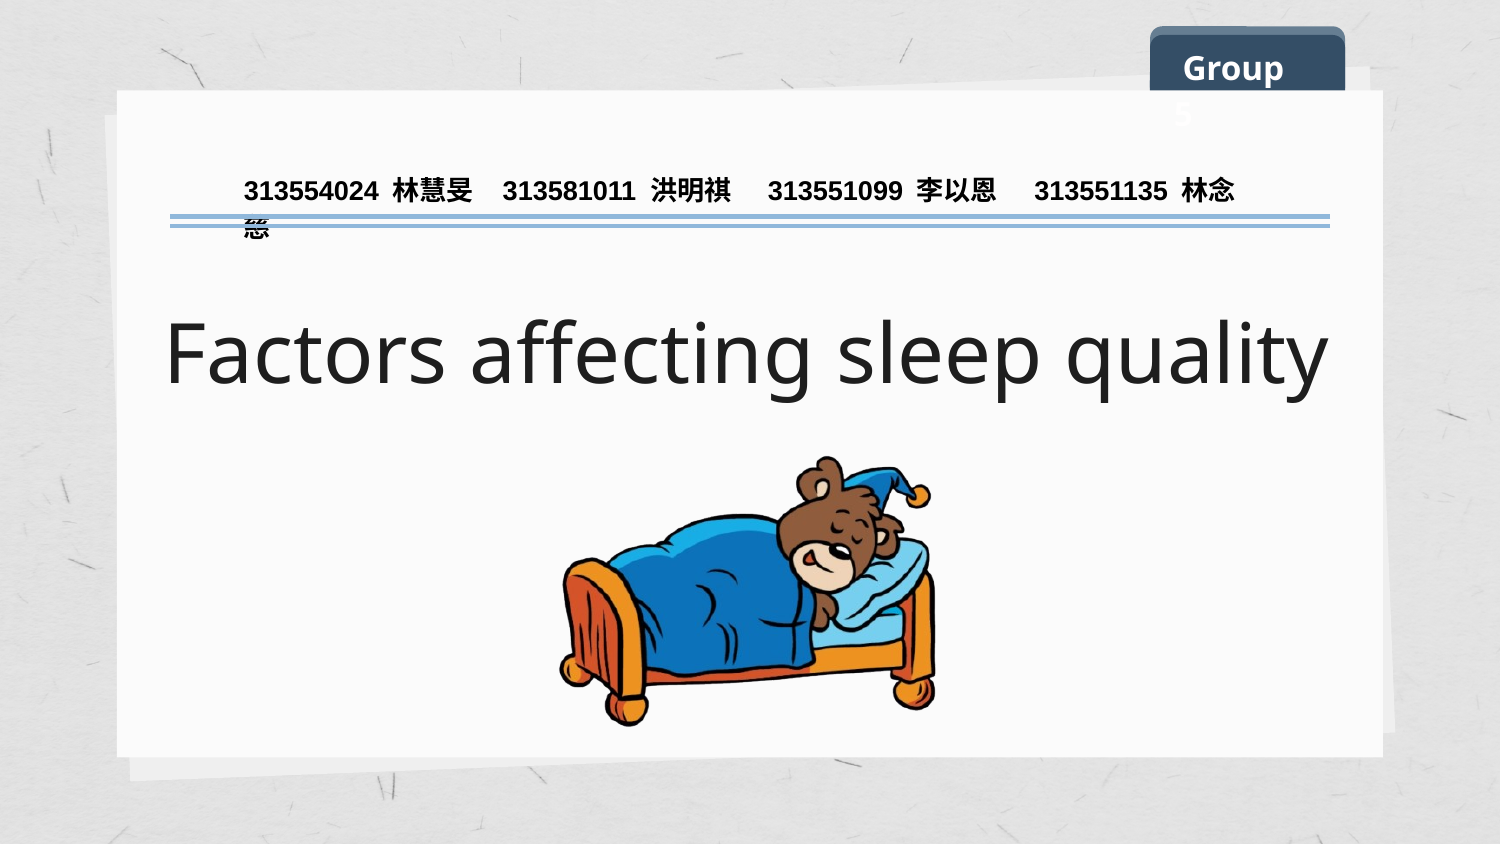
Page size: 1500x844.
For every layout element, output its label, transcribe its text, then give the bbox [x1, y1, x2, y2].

subtitle 313554024 林慧旻 313581011 洪明祺 313551099 李以恩 313551135 林念慈 [228, 152, 1272, 214]
picture [458, 427, 1035, 755]
text_box Group 5 [1158, 26, 1320, 66]
text_box [1167, 41, 1329, 81]
title Factors affecting sleep quality [54, 167, 1440, 415]
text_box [169, 216, 1331, 227]
